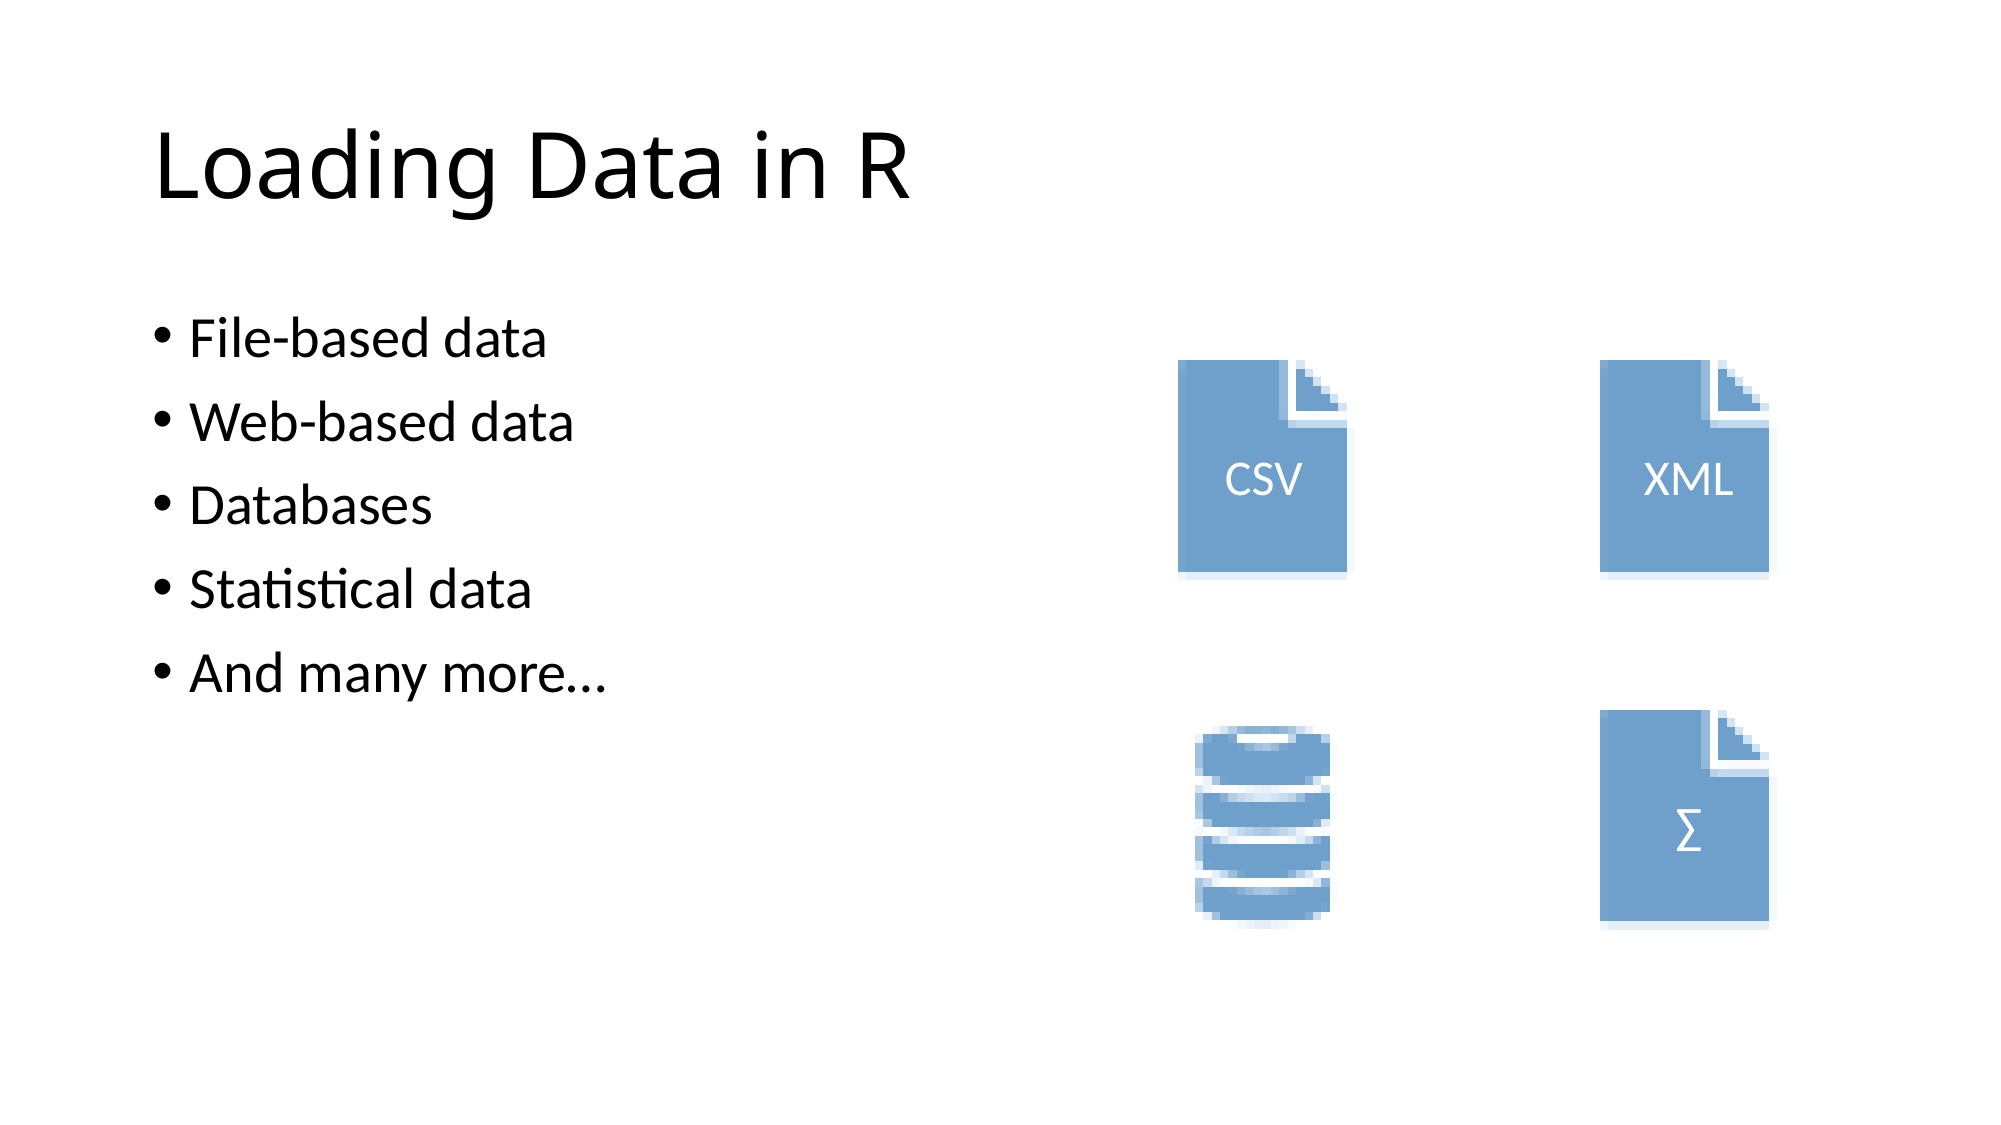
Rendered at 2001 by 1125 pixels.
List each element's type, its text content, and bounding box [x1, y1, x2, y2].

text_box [1465, 600, 1913, 1049]
picture [1043, 699, 1465, 1048]
list File-based data Web-based data Databases Statistical data And many more… [137, 299, 1043, 1014]
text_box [1043, 251, 1465, 699]
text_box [1465, 251, 1913, 600]
title Loading Data in R [137, 59, 1863, 278]
